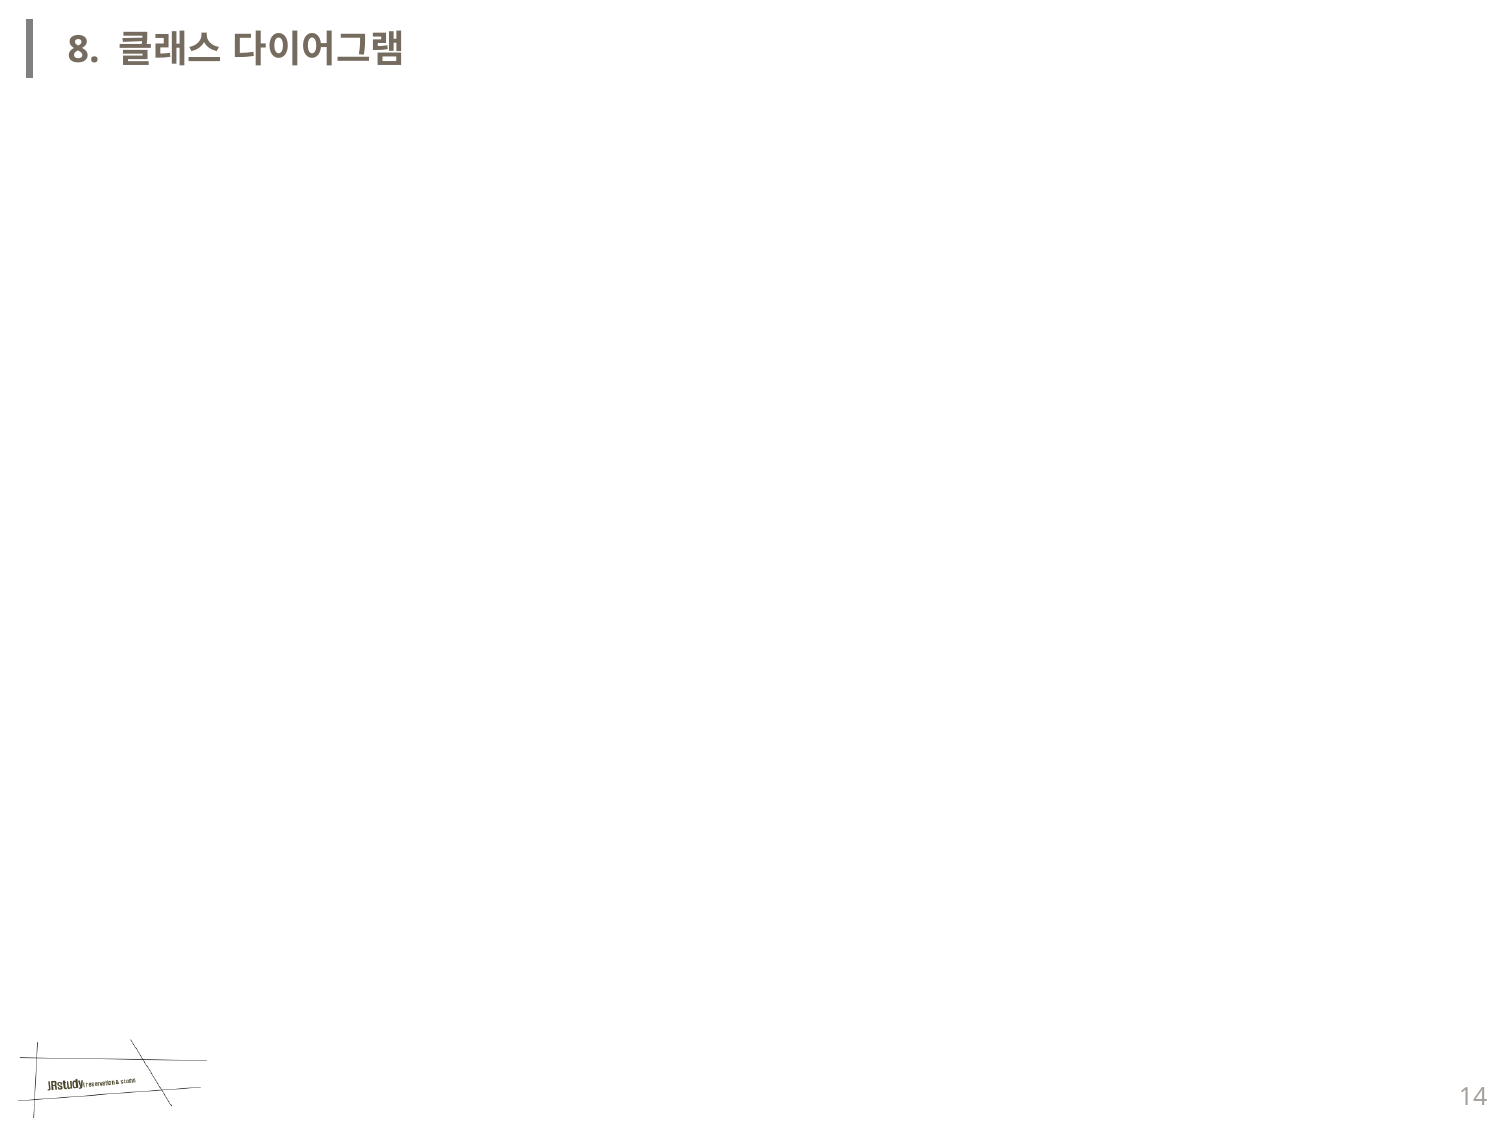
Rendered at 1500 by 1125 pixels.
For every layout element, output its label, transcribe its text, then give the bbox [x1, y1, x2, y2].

picture [17, 1039, 207, 1118]
text_box 8. 클래스 다이어그램 [53, 17, 535, 78]
slide_number 14 [1152, 1067, 1500, 1125]
